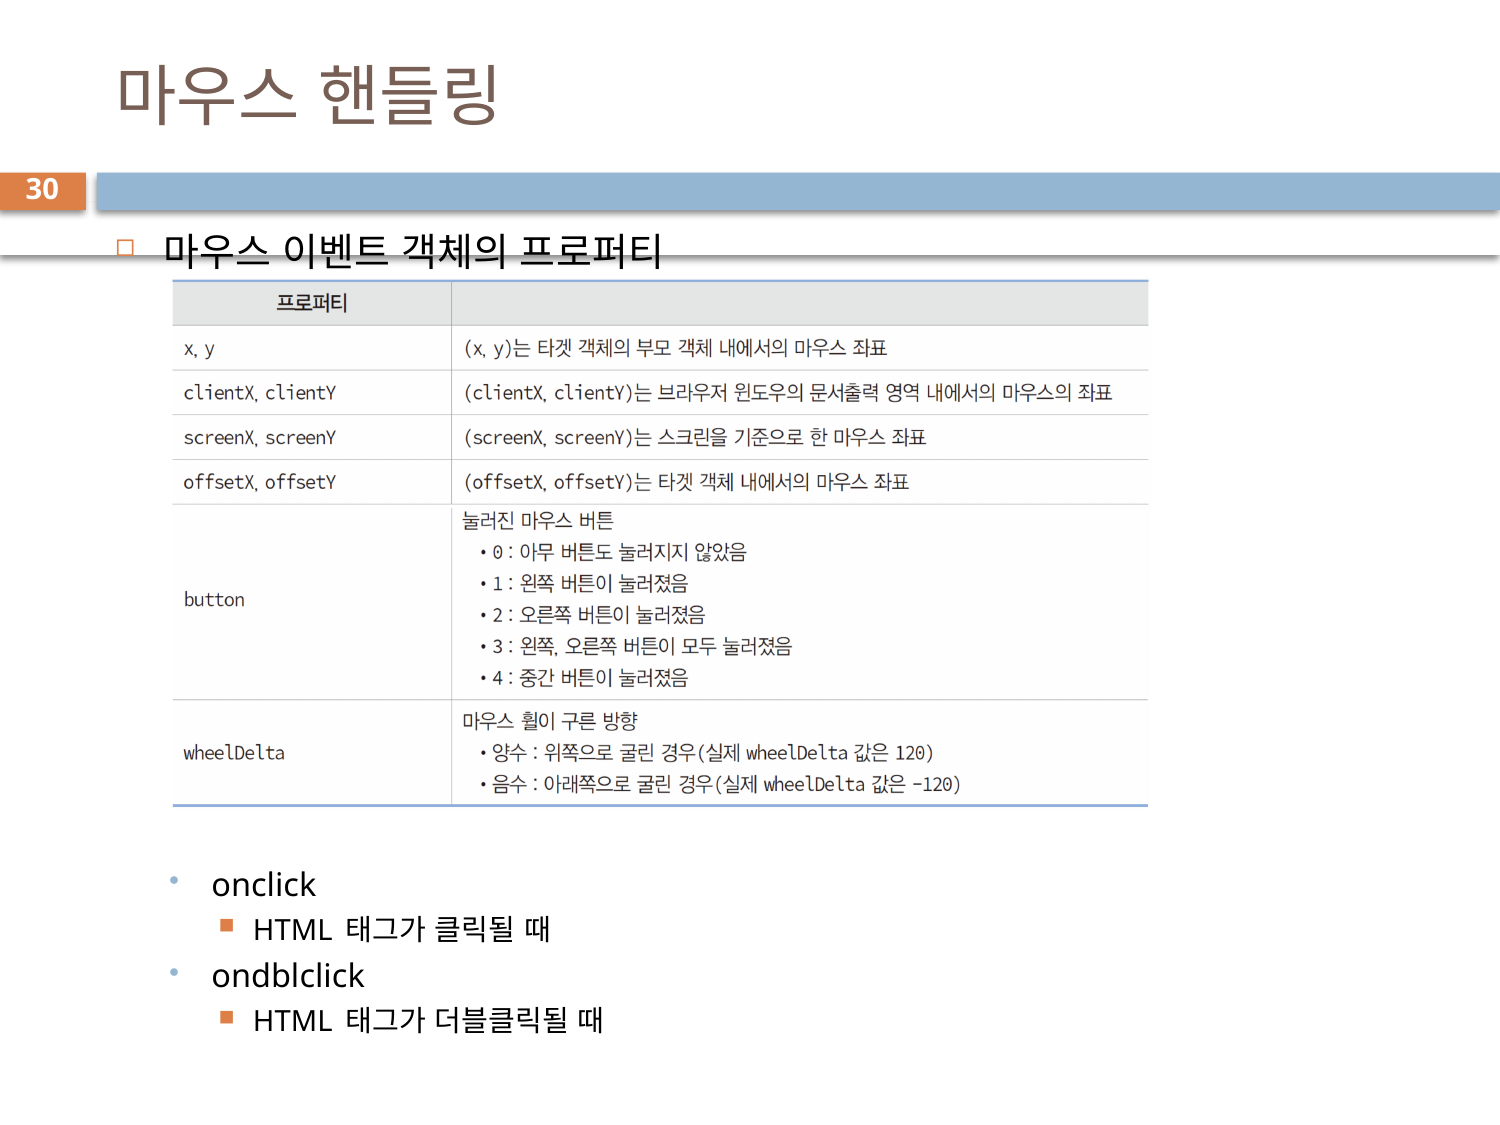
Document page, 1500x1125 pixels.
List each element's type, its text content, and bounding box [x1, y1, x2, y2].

list 마우스 이벤트 객체의 프로퍼티 onclick HTML 태그가 클릭될 때 ondblclick HTML 태그가 더블클릭될 때 [100, 219, 1438, 1047]
slide_number 30 [0, 170, 87, 211]
title 마우스 핸들링 [100, 37, 1438, 149]
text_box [170, 278, 1152, 811]
